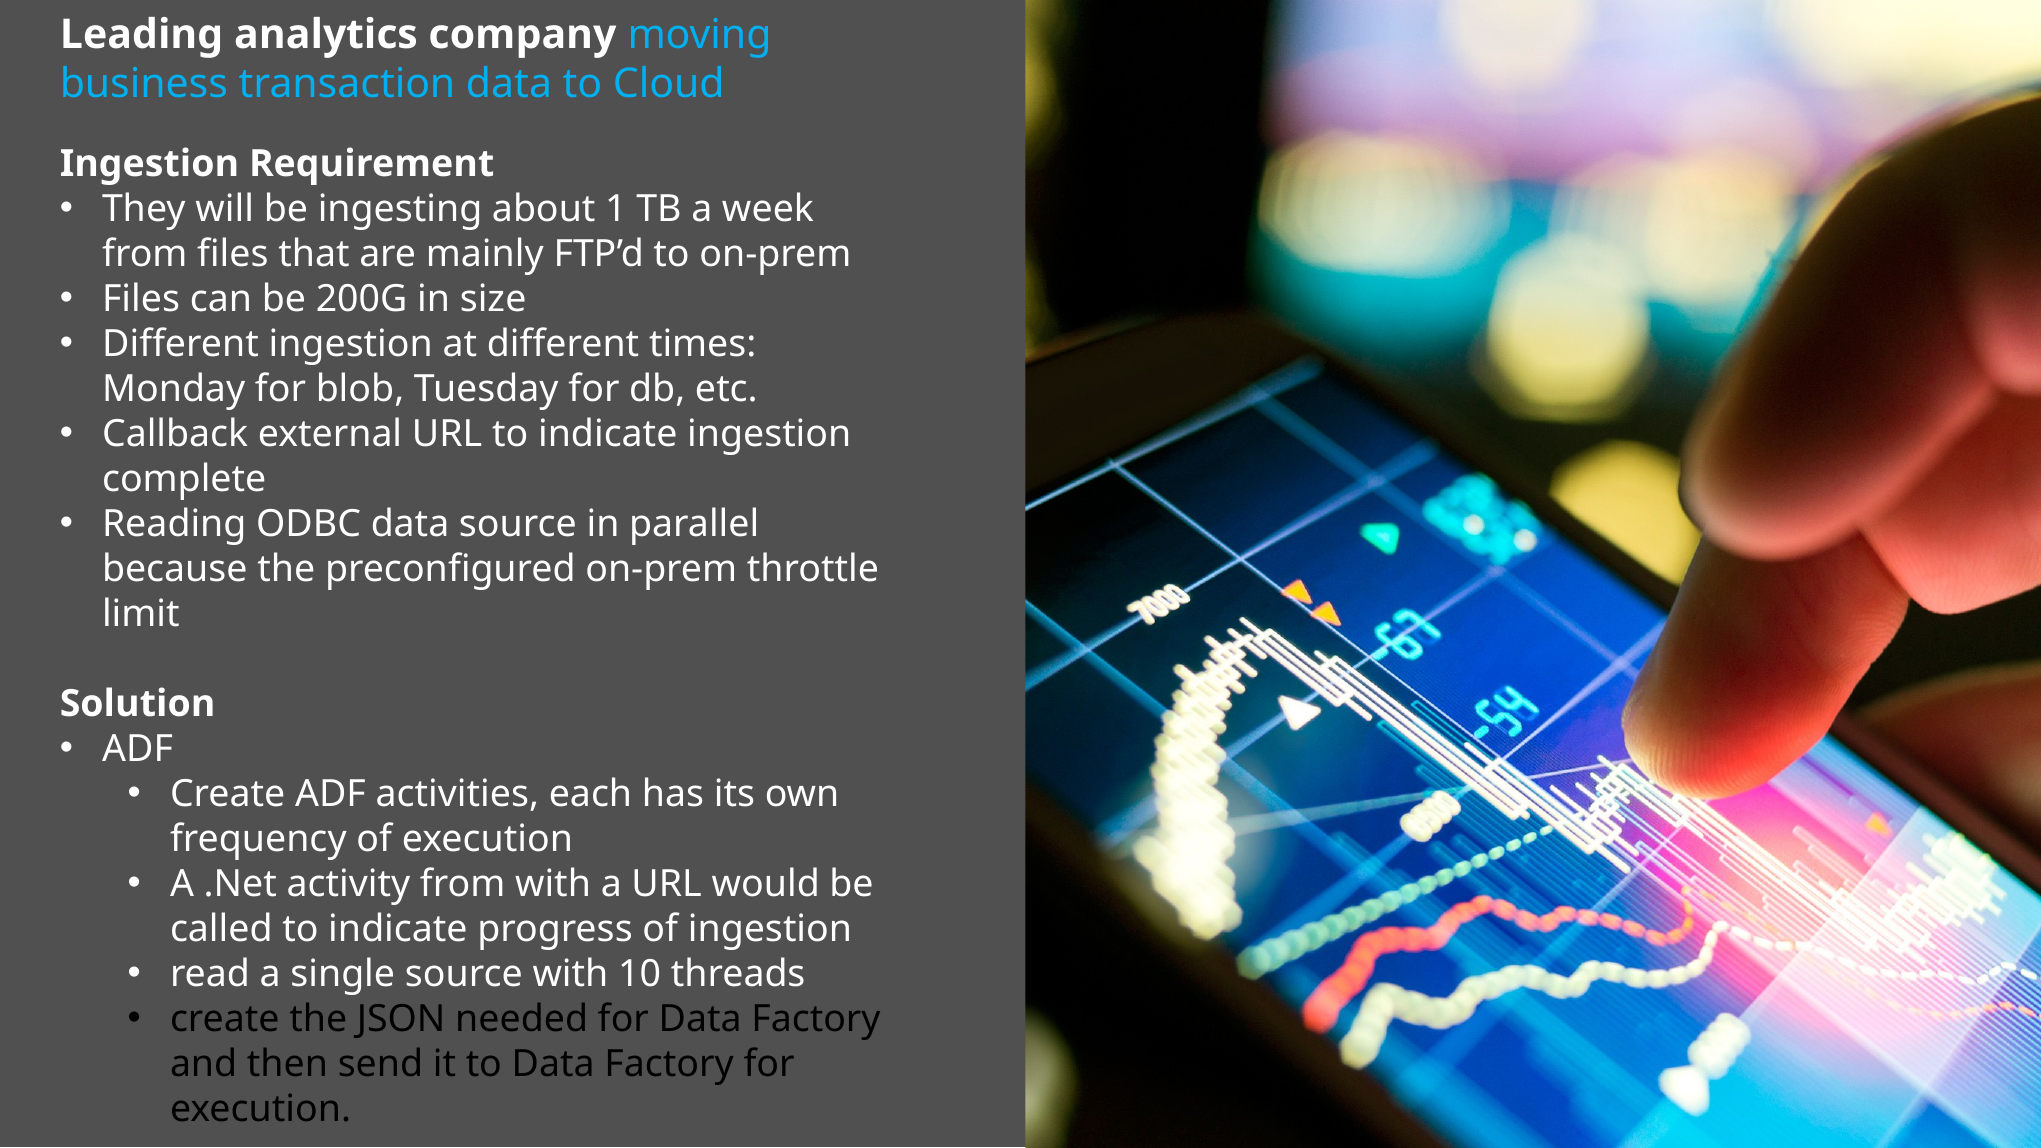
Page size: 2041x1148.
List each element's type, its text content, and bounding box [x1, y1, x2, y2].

text_box Leading analytics company moving business transaction data to Cloud Ingestion Requirement They will be ingesting about 1 TB a week from files that are mainly FTP’d to on-prem Files can be 200G in size Different ingestion at different times: Monday for blob, Tuesday for db, etc. Callback external URL to indicate ingestion complete Reading ODBC data source in parallel because the preconfigured on-prem throttle limit Solution ADF Create ADF activities, each has its own frequency of execution A .Net activity from with a URL would be called to indicate progress of ingestion read a single source with 10 threads create the JSON needed for Data Factory and then send it to Data Factory for execution. [44, 0, 921, 1148]
picture [1024, 0, 2041, 1148]
